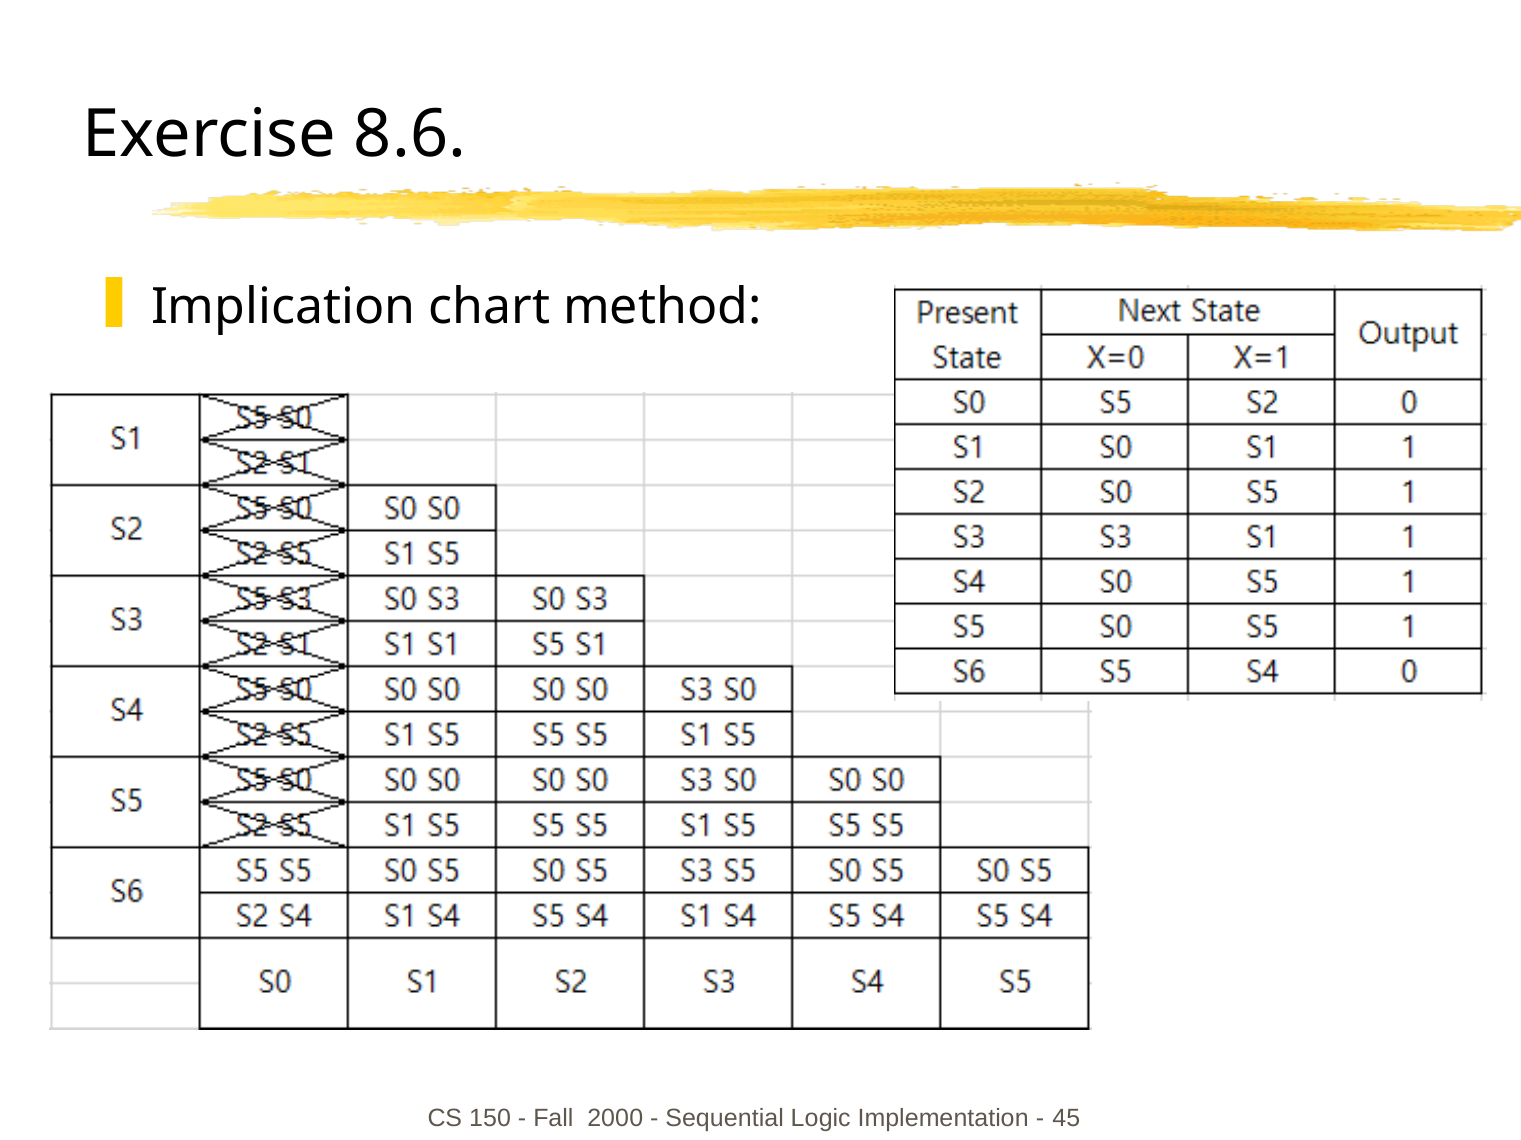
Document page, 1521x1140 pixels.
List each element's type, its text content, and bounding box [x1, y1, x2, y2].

title Exercise 8.6. [67, 38, 1361, 178]
picture [152, 177, 1521, 242]
list Implication chart method: States which have different outputs cannot be combined [78, 265, 1521, 1007]
picture [49, 285, 1487, 1030]
footer CS 150 - Fall 2000 - Sequential Logic Implementation - 45 [388, 1063, 1120, 1140]
